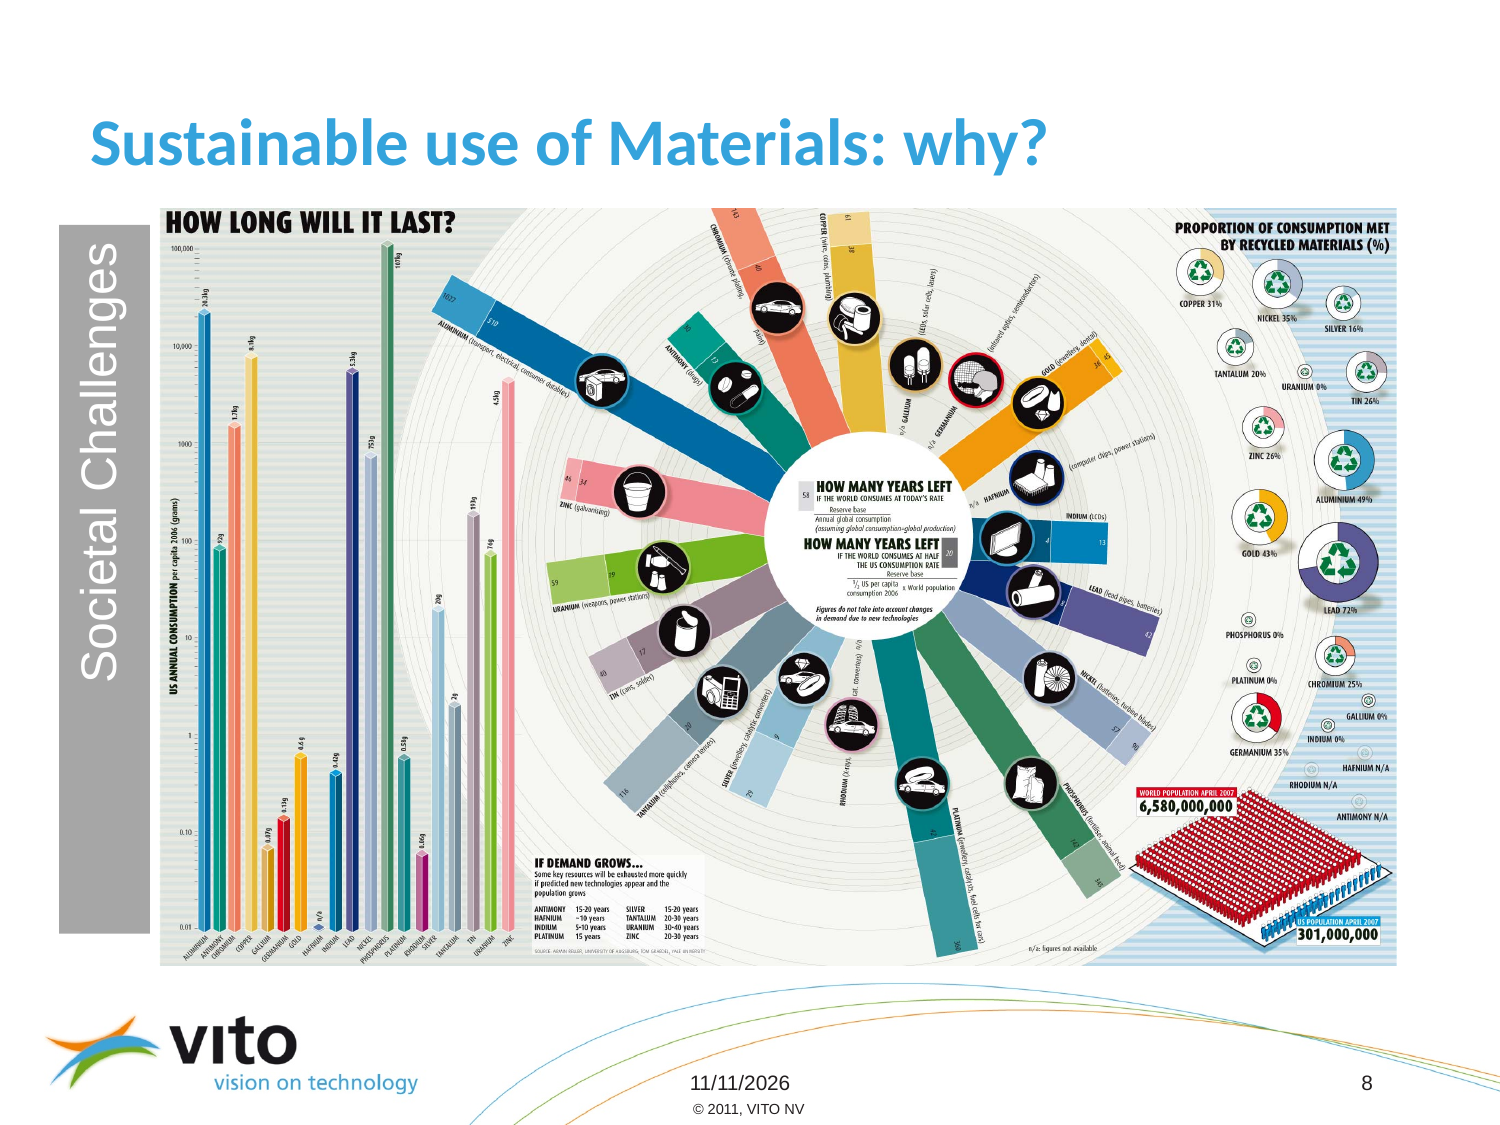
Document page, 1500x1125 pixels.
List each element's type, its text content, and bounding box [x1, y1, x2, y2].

title Sustainable use of Materials: why? [74, 44, 1426, 233]
text_box Societal Challenges [59, 224, 150, 934]
picture [0, 0, 1500, 1125]
